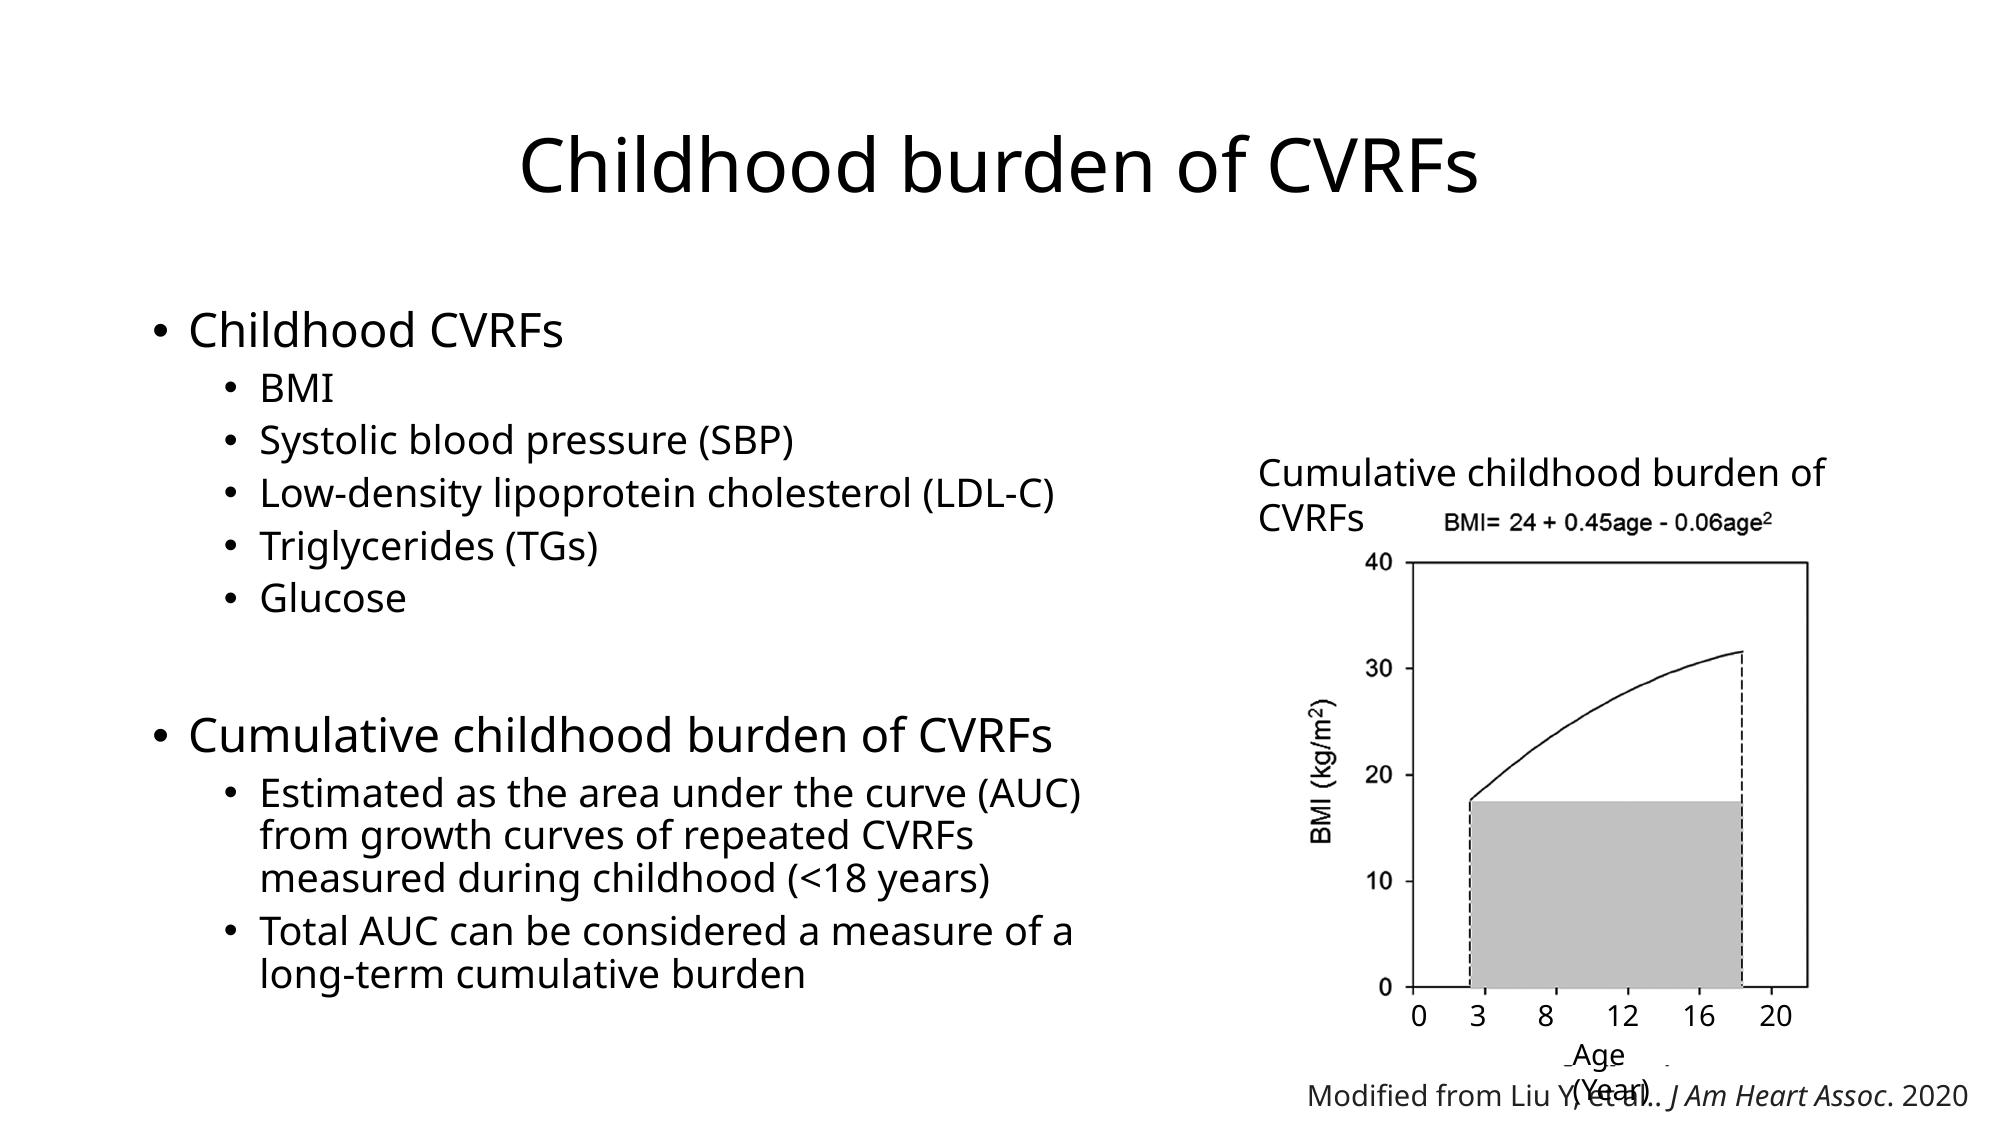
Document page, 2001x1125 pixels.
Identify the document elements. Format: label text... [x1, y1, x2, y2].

picture [1306, 499, 1838, 1068]
list Childhood CVRFs BMI Systolic blood pressure (SBP) Low-density lipoprotein cholesterol (LDL-C) Triglycerides (TGs) Glucose Cumulative childhood burden of CVRFs Estimated as the area under the curve (AUC) from growth curves of repeated CVRFs measured during childhood (<18 years) Total AUC can be considered a measure of a long‐term cumulative burden [137, 299, 1134, 1014]
title Childhood burden of CVRFs [137, 59, 1863, 278]
text_box Cumulative childhood burden of CVRFs [1243, 441, 1933, 547]
text_box Age (Year) [1557, 1068, 1715, 1114]
text_box Modified from Liu Y, et al.. J Am Heart Assoc. 2020 [1292, 1069, 2000, 1120]
